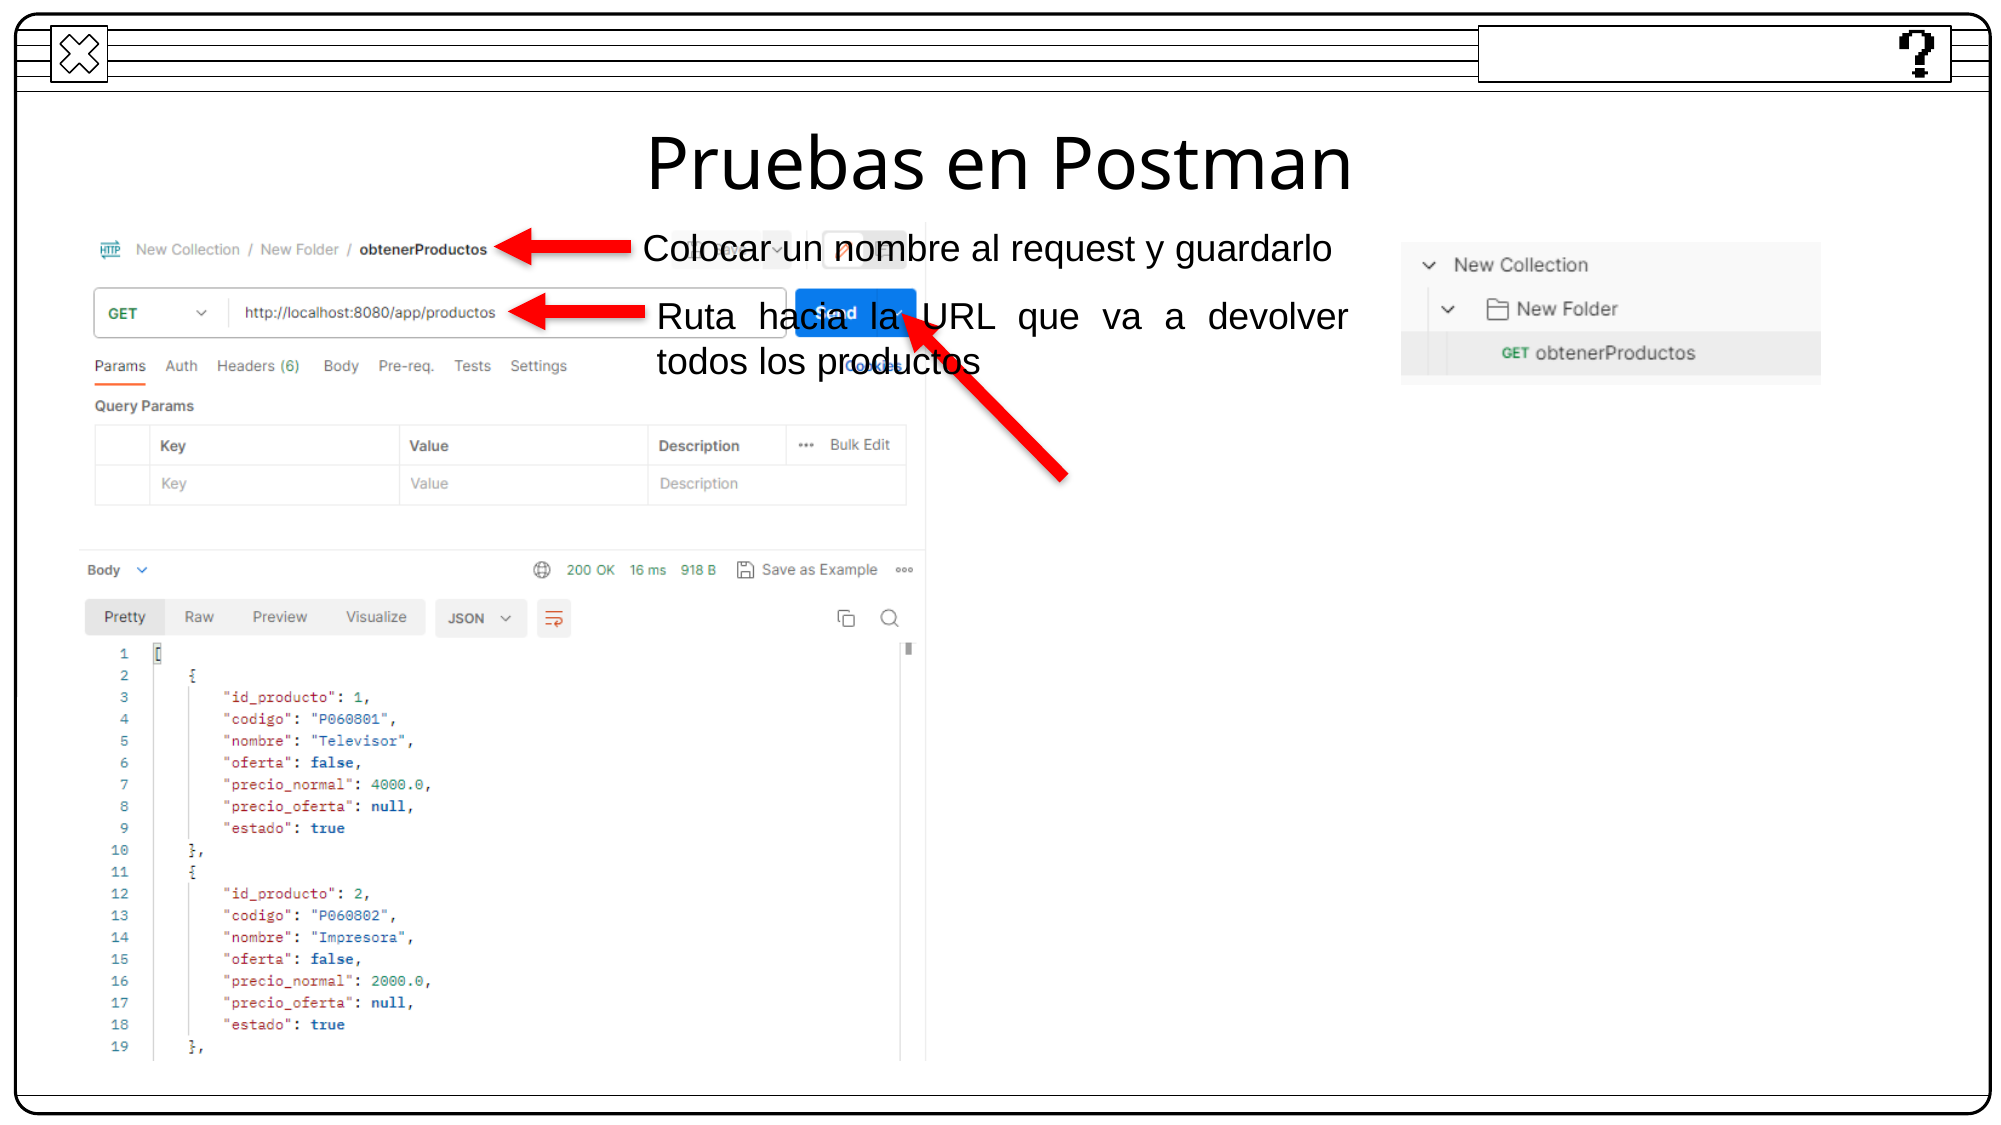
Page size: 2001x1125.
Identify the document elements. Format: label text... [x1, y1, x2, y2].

text_box Colocar un nombre al request y guardarlo [627, 216, 1350, 276]
text_box Ruta hacia la URL que va a devolver todos los productos [940, 284, 1364, 390]
title Pruebas en Postman [157, 97, 1843, 223]
picture [1401, 241, 1821, 385]
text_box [901, 312, 1065, 479]
picture [79, 222, 937, 1061]
